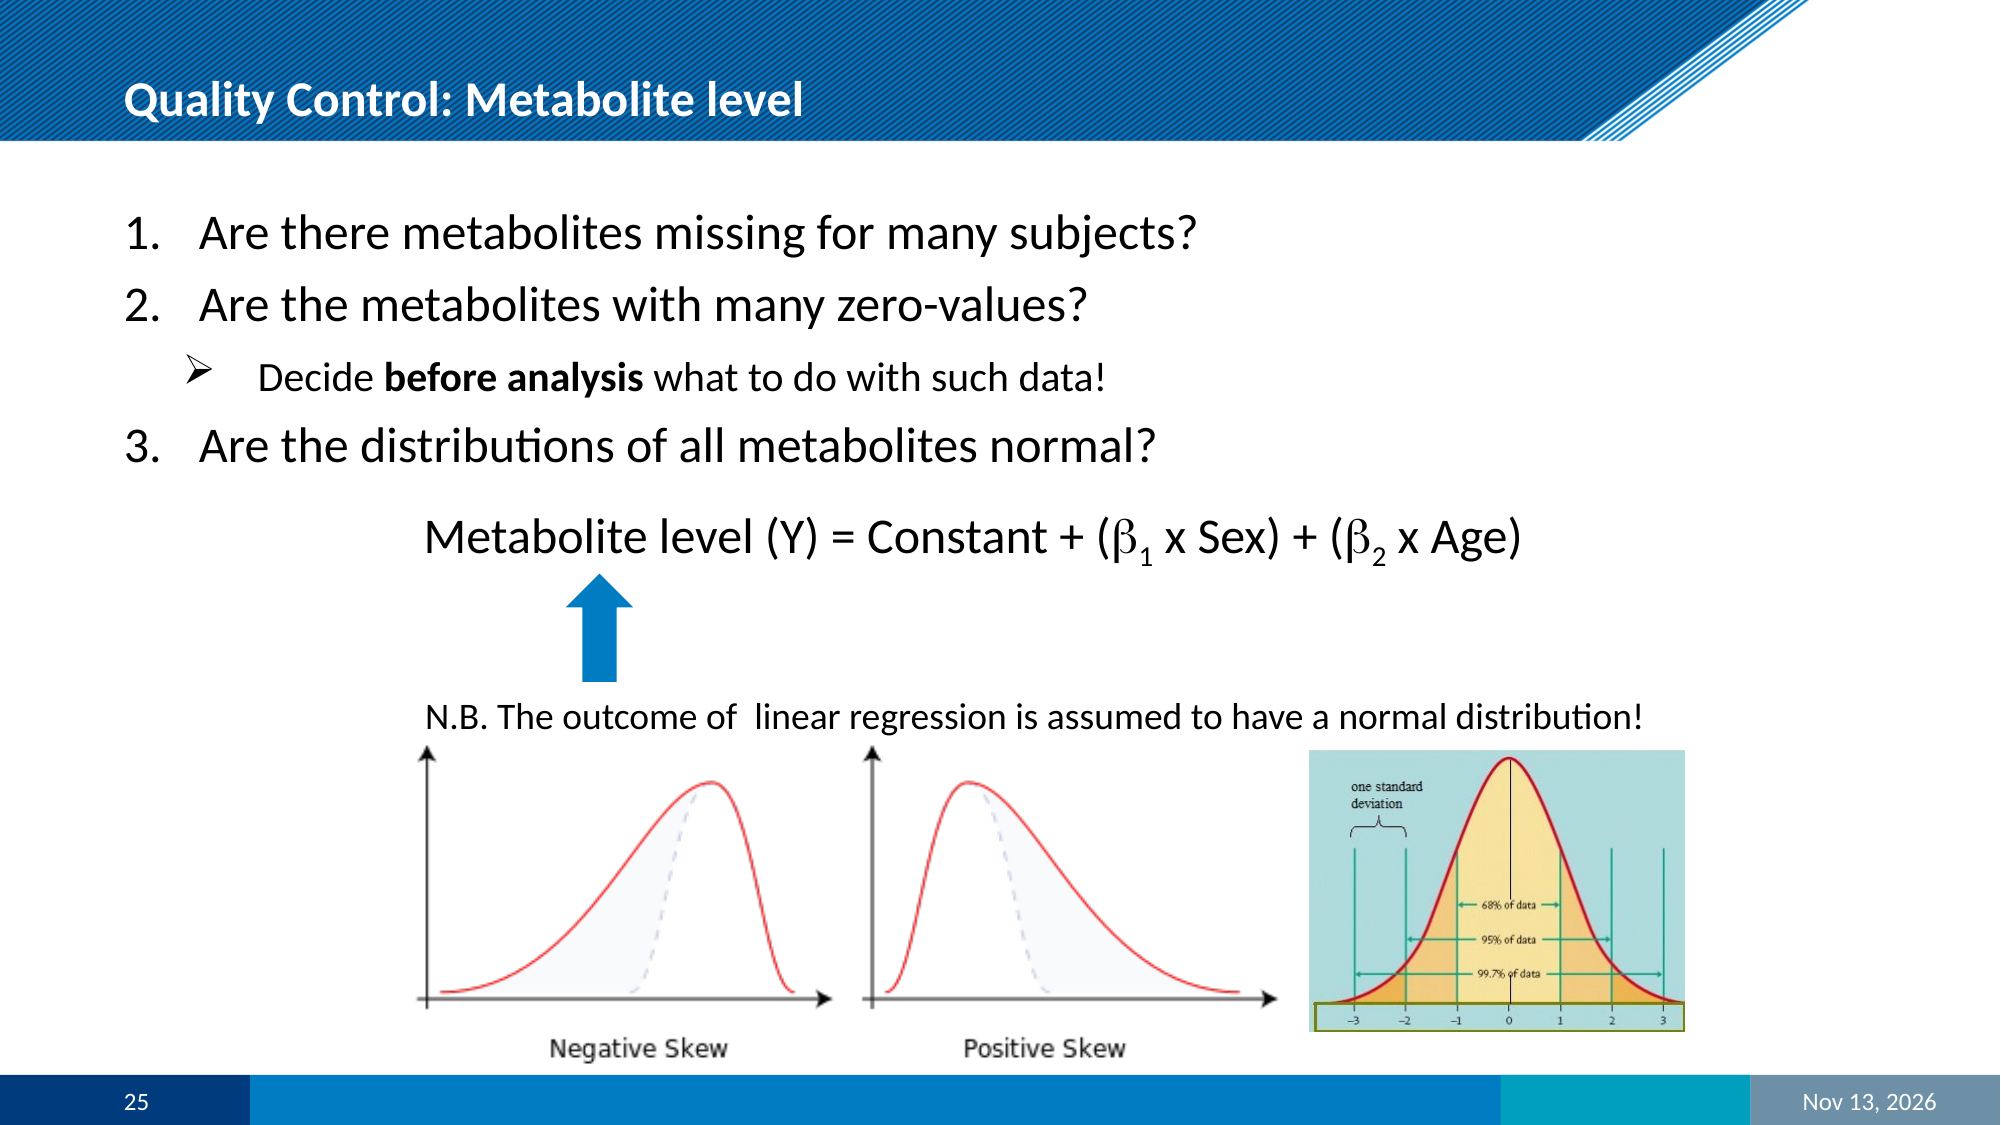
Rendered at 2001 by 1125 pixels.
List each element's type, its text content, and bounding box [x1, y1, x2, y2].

picture [0, 0, 2001, 1125]
slide_number 30-Nov-21 [1388, 1074, 1938, 1125]
list Are there metabolites missing for many subjects? Are the metabolites with many zero-values? Decide before analysis what to do with such data! Are the distributions of all metabolites normal? [123, 187, 1938, 1027]
text_box N.B. The outcome of linear regression is assumed to have a normal distribution! [410, 684, 1677, 745]
text_box [563, 572, 636, 683]
text_box Metabolite level (Y) = Constant + (1 x Sex) + (2 x Age) [408, 496, 1758, 580]
slide_number 25 [123, 1074, 243, 1125]
title Quality Control: Metabolite level [123, 0, 1551, 141]
